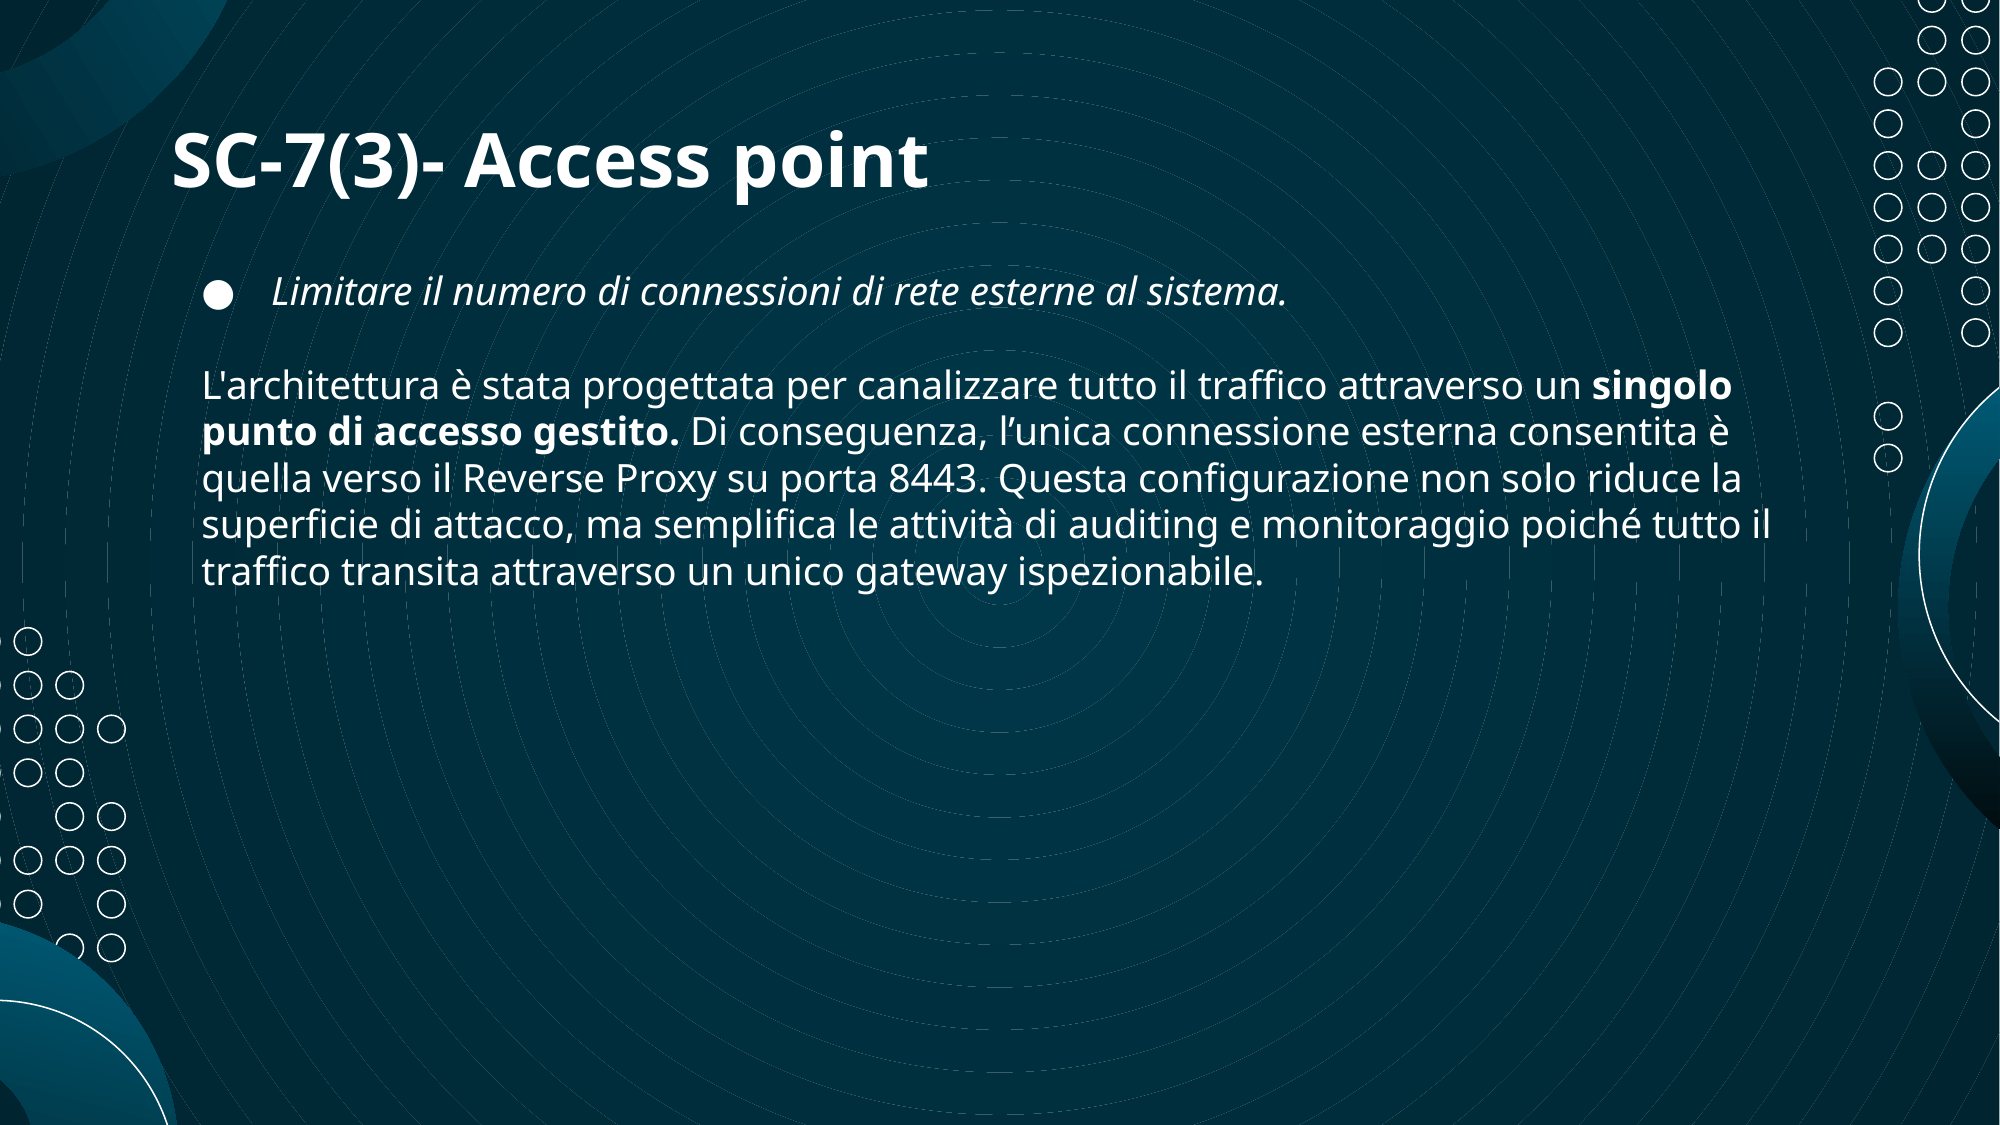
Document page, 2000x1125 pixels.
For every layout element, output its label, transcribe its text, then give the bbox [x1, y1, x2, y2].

list Limitare il numero di connessioni di rete esterne al sistema. L'architettura è stata progettata per canalizzare tutto il traffico attraverso un singolo punto di accesso gestito. Di conseguenza, l’unica connessione esterna consentita è quella verso il Reverse Proxy su porta 8443. Questa configurazione non solo riduce la superficie di attacco, ma semplifica le attività di auditing e monitoraggio poiché tutto il traffico transita attraverso un unico gateway ispezionabile. [155, 252, 1844, 1000]
title SC-7(3)- Access point [155, 97, 1844, 252]
